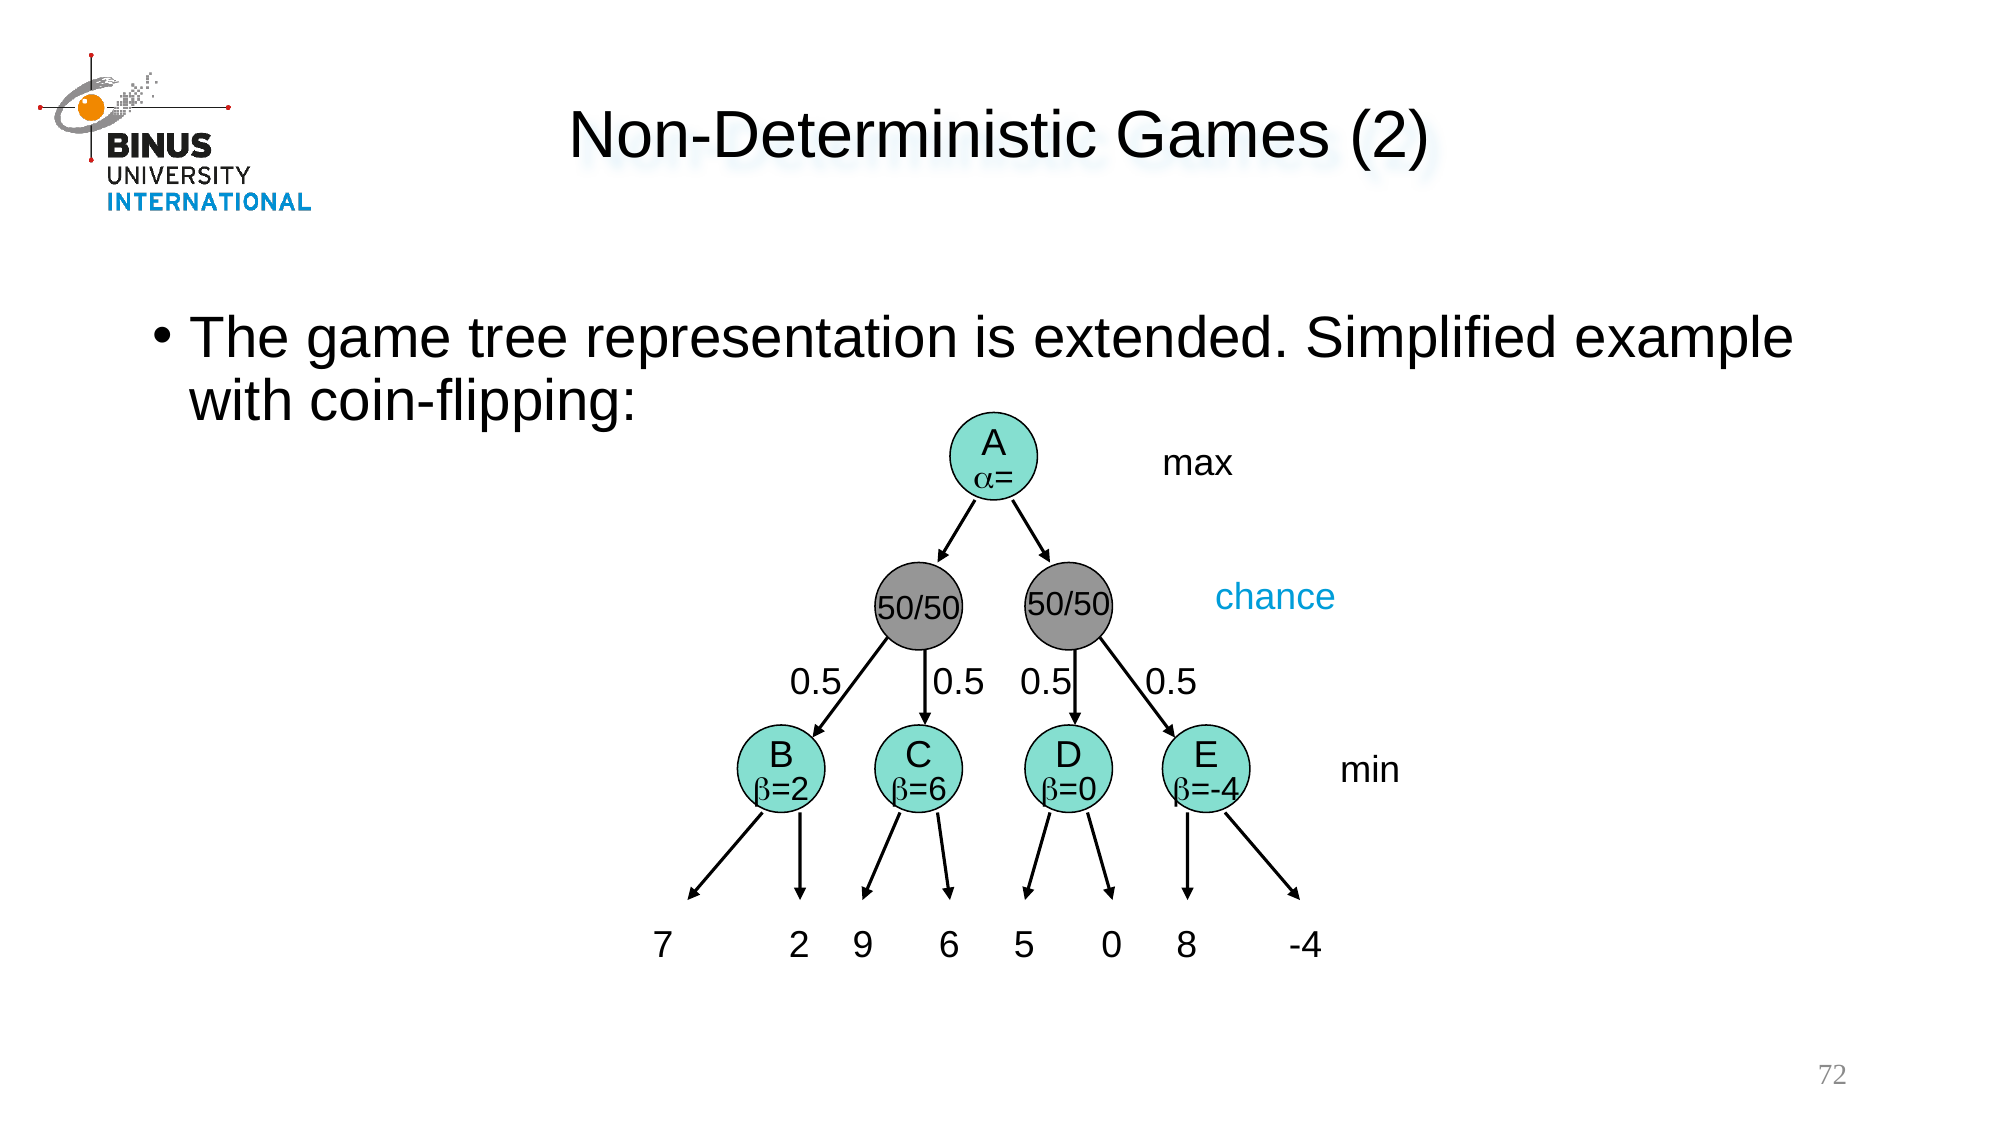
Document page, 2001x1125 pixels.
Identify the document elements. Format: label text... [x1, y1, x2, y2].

list The game tree representation is extended. Simplified example with coin-flipping: [137, 299, 1863, 1014]
slide_number 72 [1412, 1042, 1863, 1103]
picture [0, 0, 348, 269]
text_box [637, 412, 1416, 973]
text_box Non-Deterministic Games (2) [350, 62, 1650, 200]
